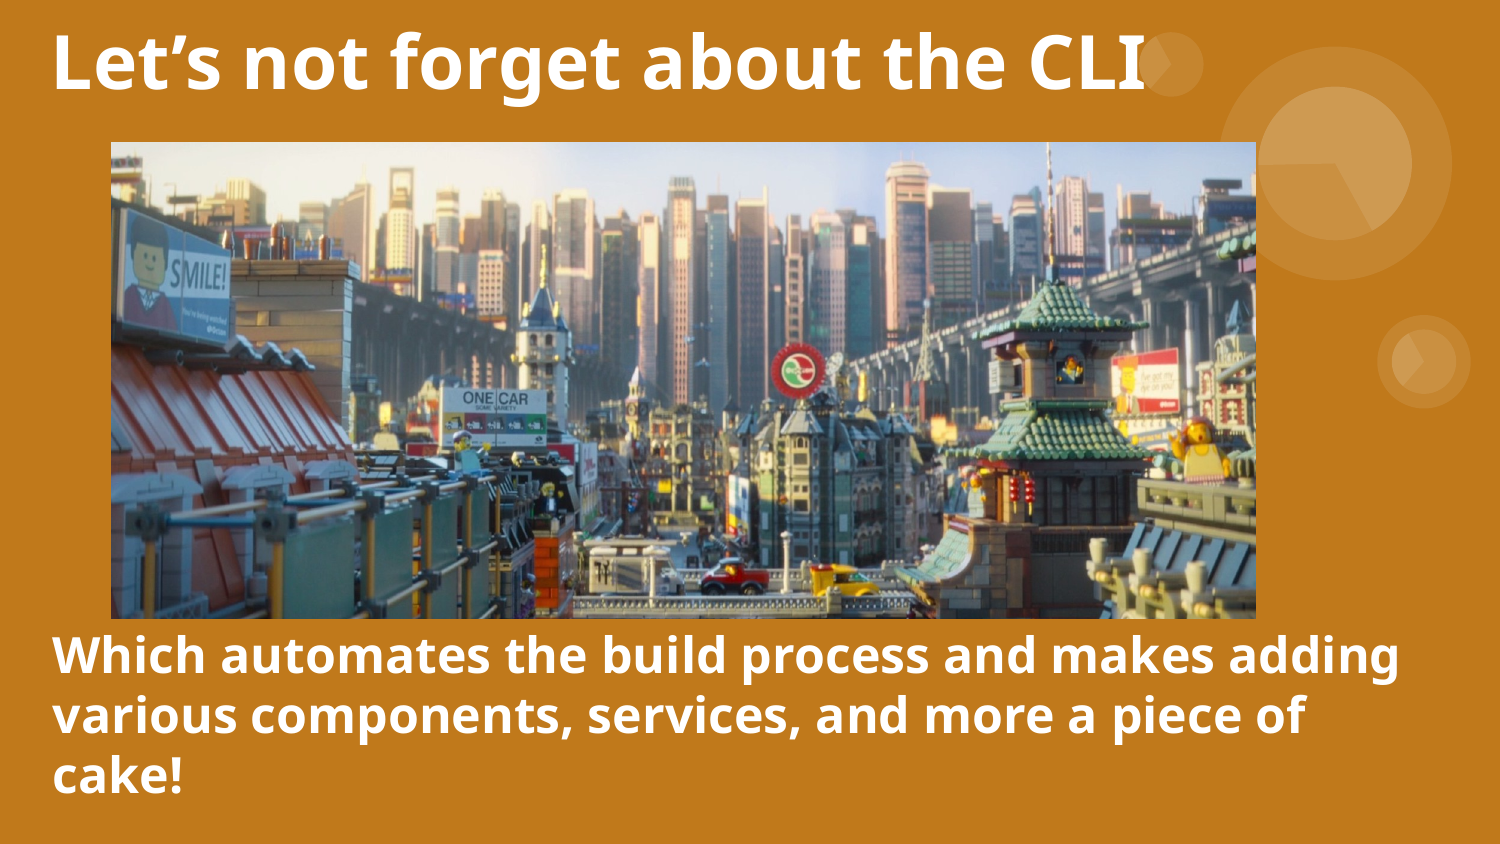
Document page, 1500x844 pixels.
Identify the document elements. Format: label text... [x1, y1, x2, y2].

picture [111, 142, 1256, 619]
title Which automates the build process and makes adding various components, services, and more a piece of cake! [37, 578, 1463, 844]
text_box Let’s not forget about the CLI [35, 13, 1395, 106]
